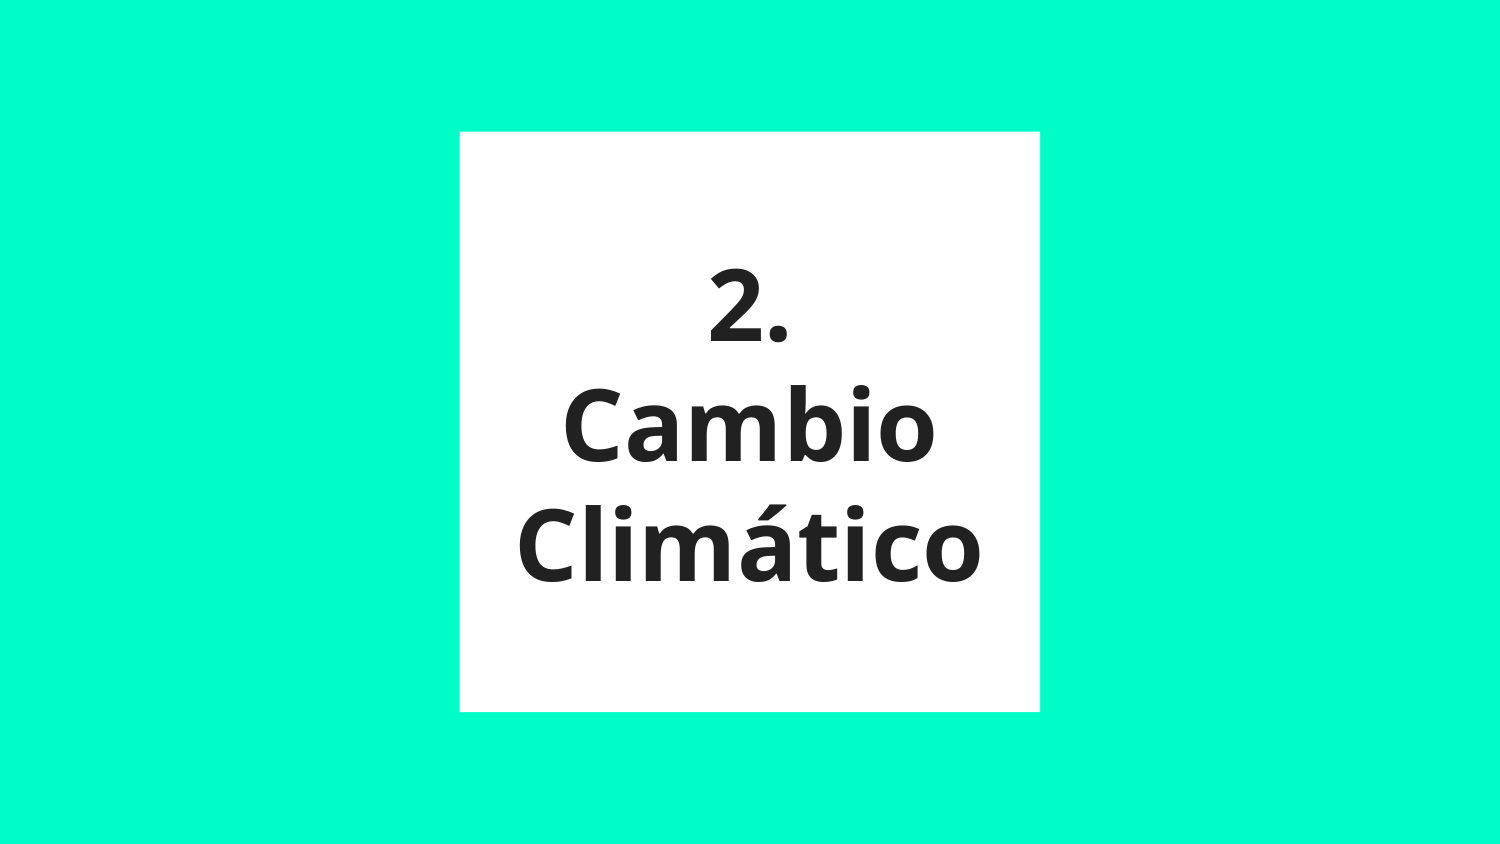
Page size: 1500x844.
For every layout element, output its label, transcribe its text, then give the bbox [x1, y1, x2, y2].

title 2. Cambio Climático [459, 131, 1041, 713]
